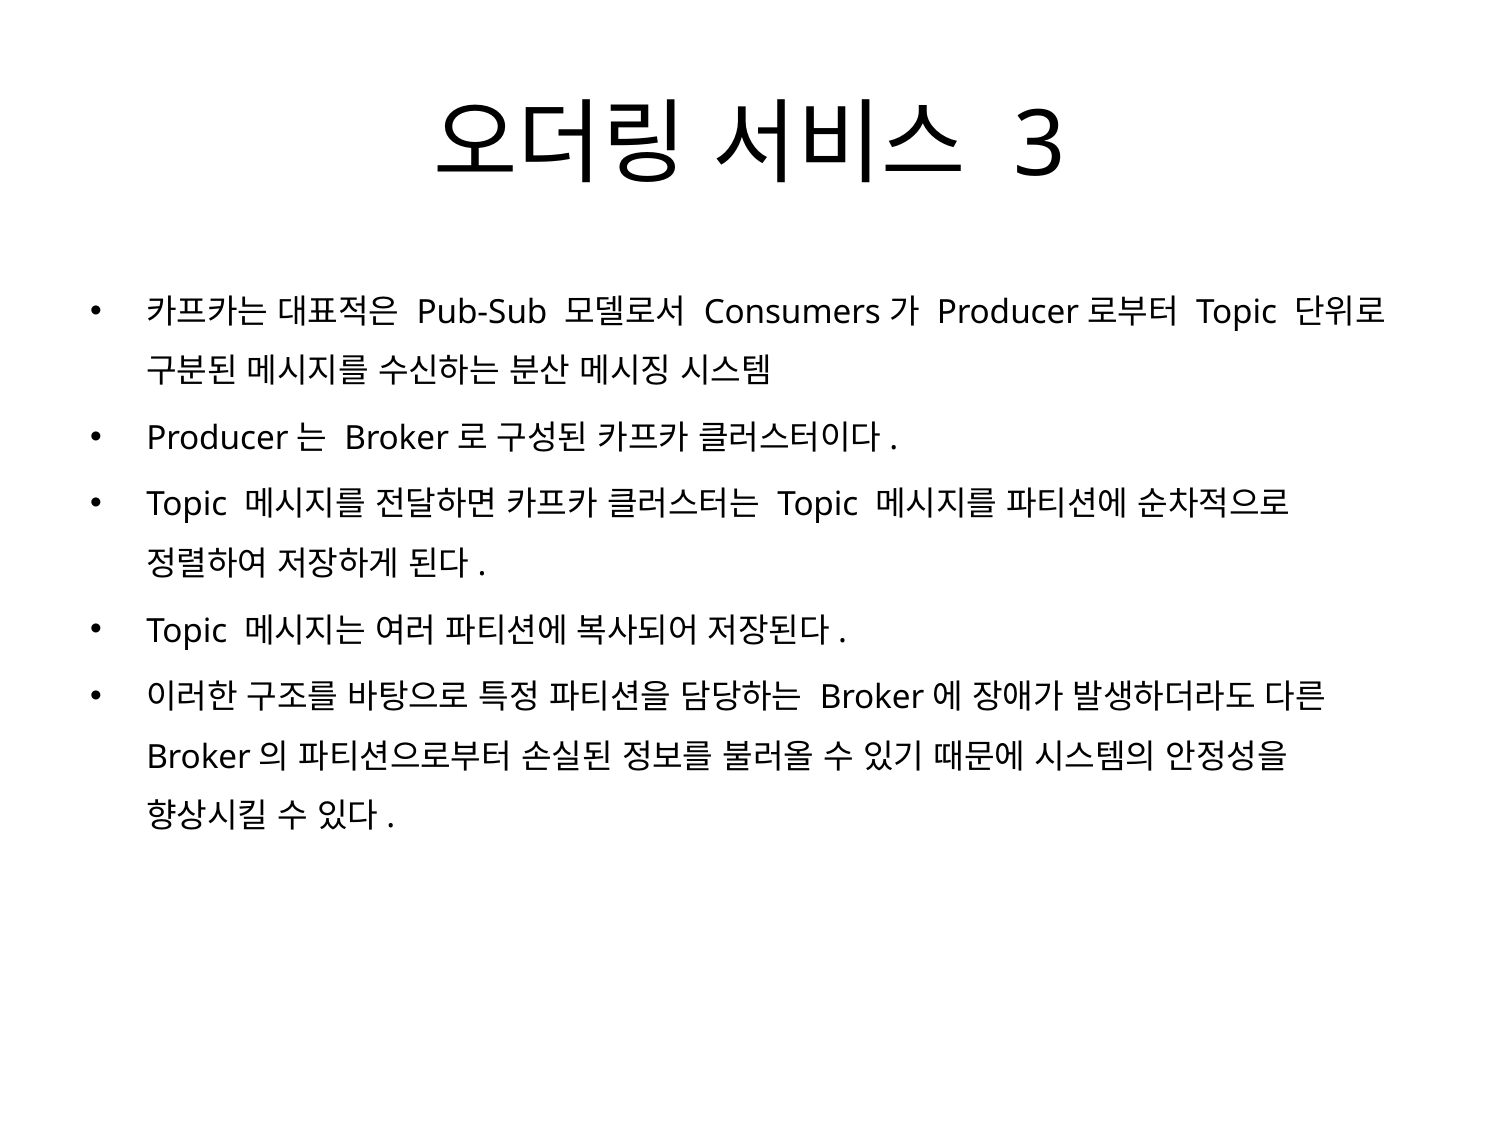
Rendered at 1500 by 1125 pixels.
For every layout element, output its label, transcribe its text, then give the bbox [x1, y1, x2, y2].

title 오더링 서비스 3 [75, 45, 1425, 233]
list 카프카는 대표적은 Pub-Sub 모델로서 Consumers가 Producer로부터 Topic 단위로 구분된 메시지를 수신하는 분산 메시징 시스템 Producer는 Broker로 구성된 카프카 클러스터이다. Topic 메시지를 전달하면 카프카 클러스터는 Topic 메시지를 파티션에 순차적으로 정렬하여 저장하게 된다. Topic 메시지는 여러 파티션에 복사되어 저장된다. 이러한 구조를 바탕으로 특정 파티션을 담당하는 Broker에 장애가 발생하더라도 다른 Broker의 파티션으로부터 손실된 정보를 불러올 수 있기 때문에 시스템의 안정성을 향상시킬 수 있다. [75, 262, 1425, 1005]
